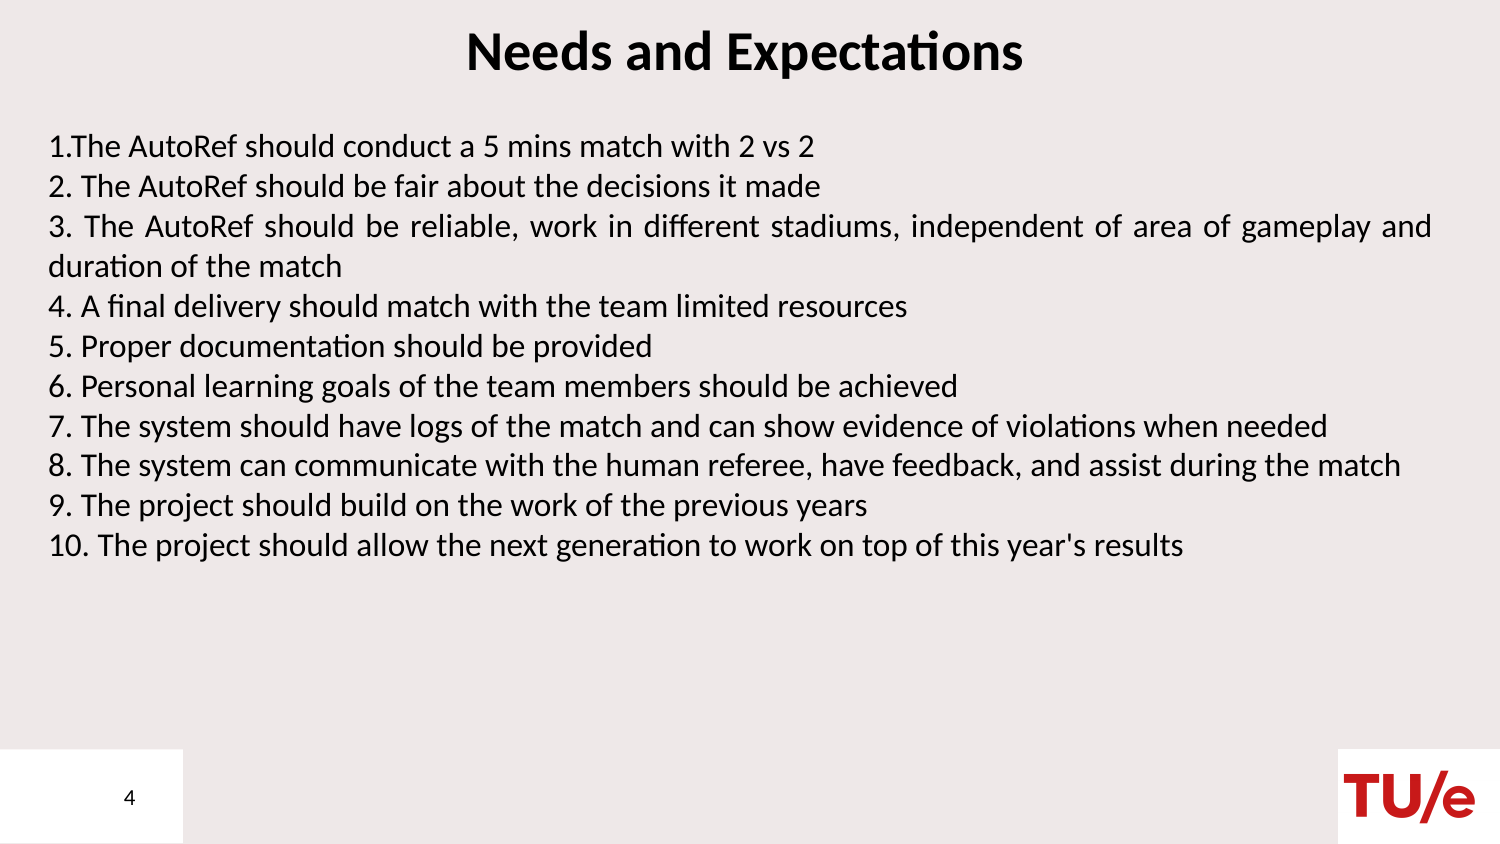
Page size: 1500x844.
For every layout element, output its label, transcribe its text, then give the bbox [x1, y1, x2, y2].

picture [1338, 749, 1500, 844]
slide_number 4 [0, 749, 183, 844]
list 1.The AutoRef should conduct a 5 mins match with 2 vs 2 2. The AutoRef should be fair about the decisions it made 3. The AutoRef should be reliable, work in different stadiums, independent of area of gameplay and duration of the match 4. A final delivery should match with the team limited resources 5. Proper documentation should be provided 6. Personal learning goals of the team members should be achieved 7. The system should have logs of the match and can show evidence of violations when needed 8. The system can communicate with the human referee, have feedback, and assist during the match 9. The project should build on the work of the previous years 10. The project should allow the next generation to work on top of this year's results [48, 124, 1435, 694]
title Needs and Expectations [125, 25, 1366, 114]
